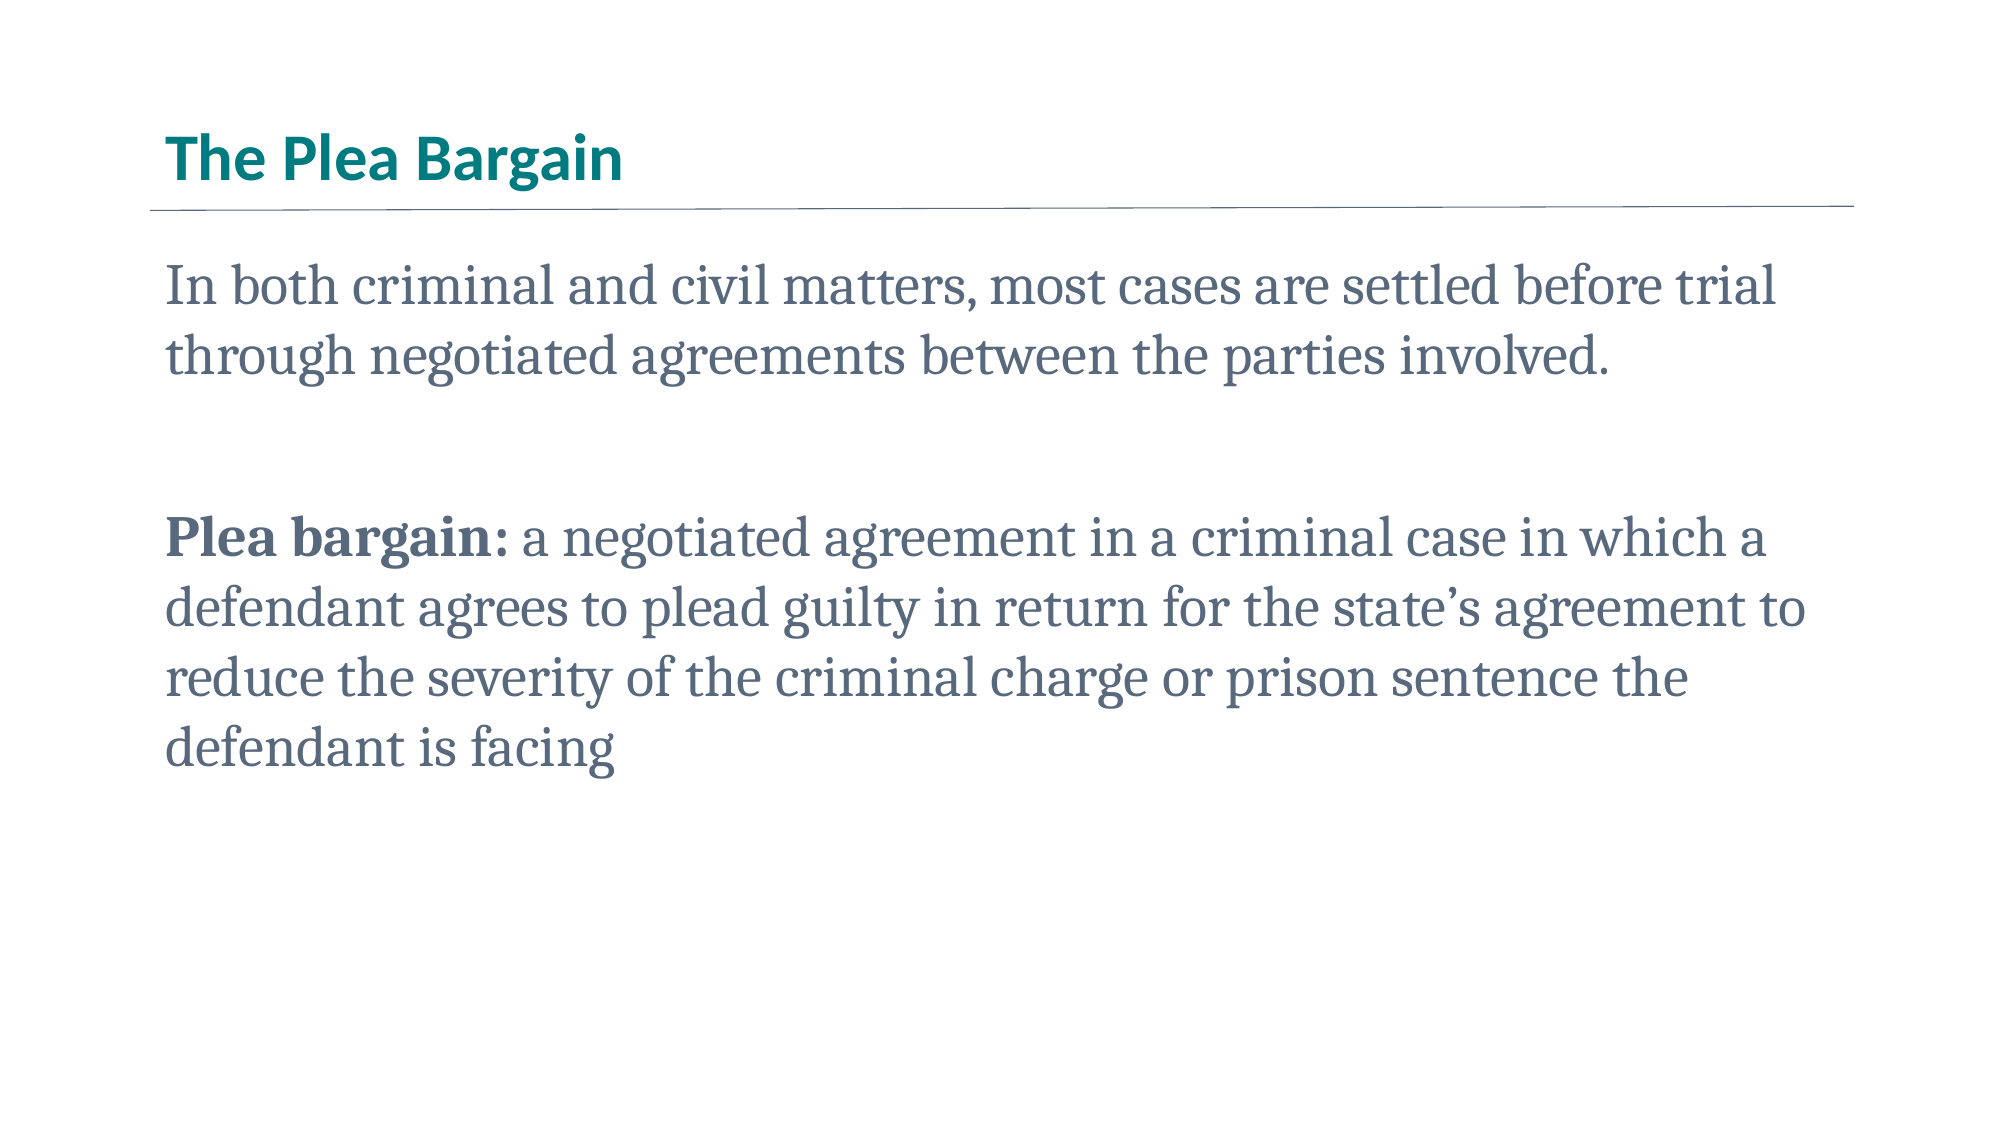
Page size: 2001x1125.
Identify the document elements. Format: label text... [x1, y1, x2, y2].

title The Plea Bargain [150, 107, 1854, 211]
list In both criminal and civil matters, most cases are settled before trial through negotiated agreements between the parties involved. Plea bargain: a negotiated agreement in a criminal case in which a defendant agrees to plead guilty in return for the state’s agreement to reduce the severity of the criminal charge or prison sentence the defendant is facing [150, 238, 1854, 1110]
